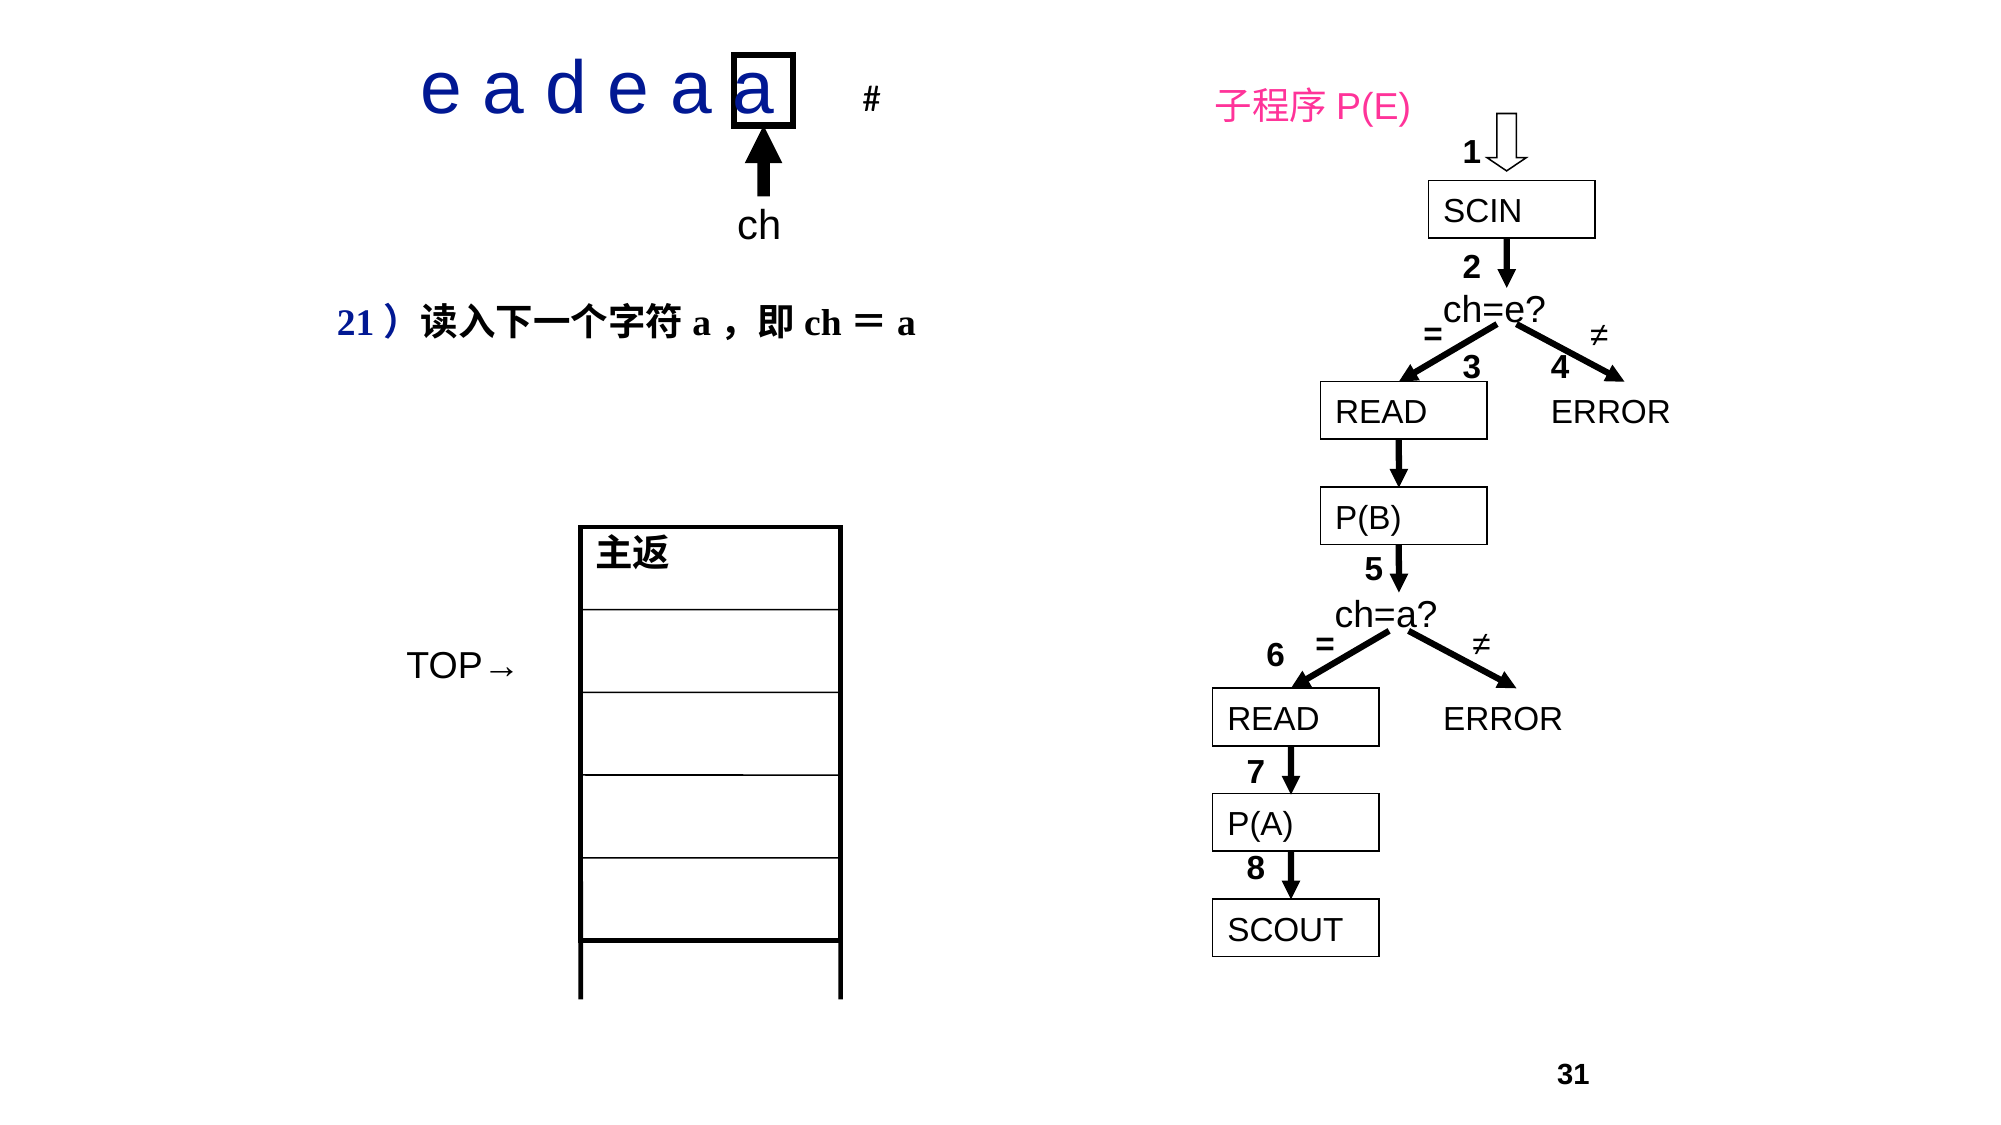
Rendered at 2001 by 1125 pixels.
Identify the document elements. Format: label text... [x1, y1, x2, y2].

text_box 主返 [580, 610, 841, 692]
text_box TOP→ [391, 633, 569, 693]
text_box # [847, 66, 897, 127]
slide_number 31 [1407, 1042, 1605, 1103]
text_box 子程序P(E) [1200, 74, 1561, 135]
text_box 主返 [580, 858, 841, 941]
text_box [1212, 113, 1703, 957]
text_box 主返 [580, 527, 841, 609]
text_box e a d e a a [405, 30, 790, 136]
text_box 主返 [580, 693, 841, 857]
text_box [722, 54, 805, 256]
text_box 21）读入下一个字符a，即ch＝a [303, 290, 1144, 351]
